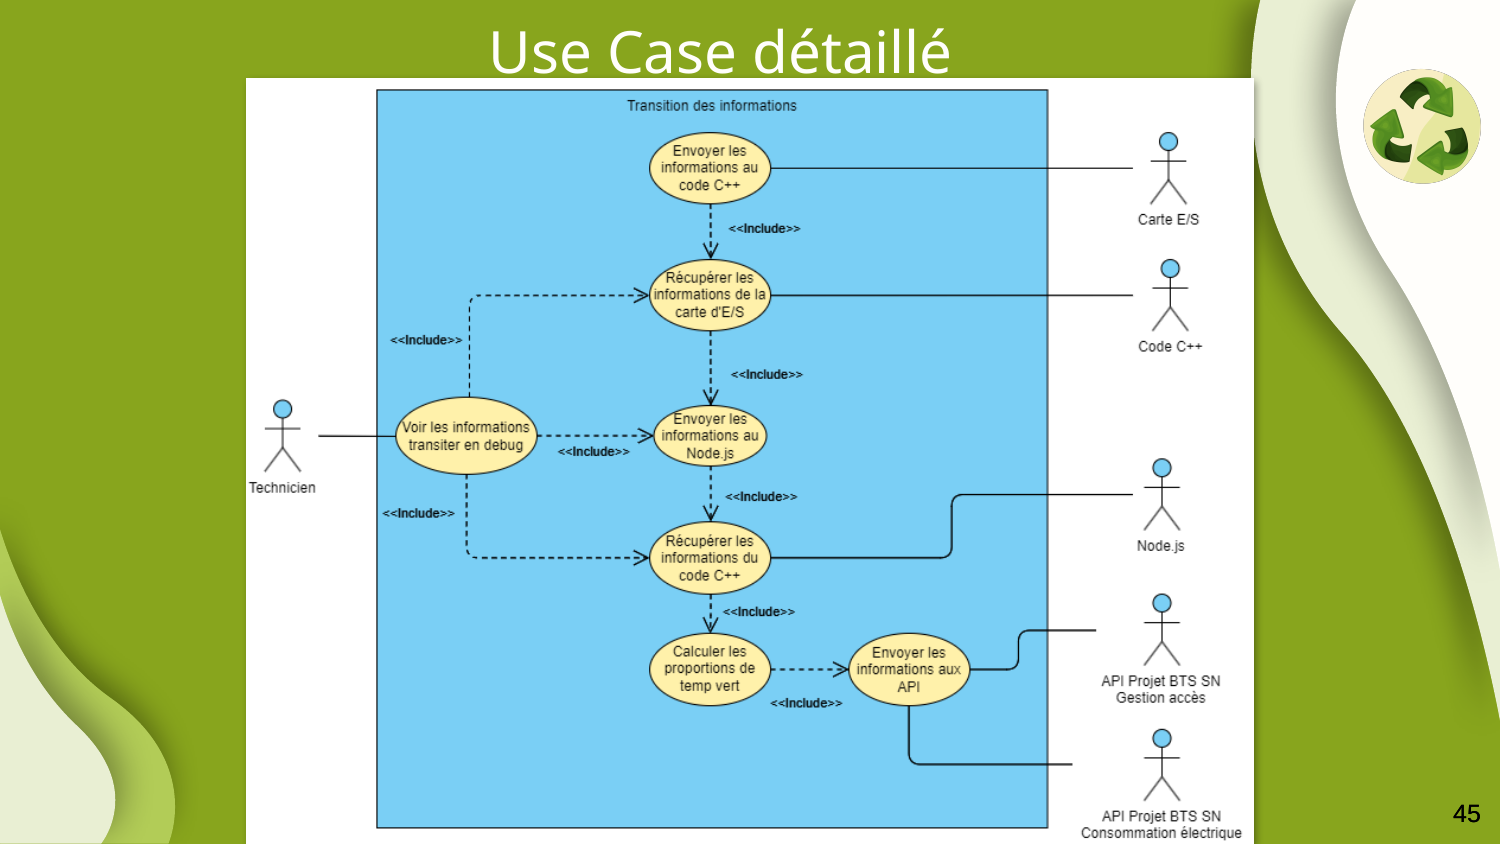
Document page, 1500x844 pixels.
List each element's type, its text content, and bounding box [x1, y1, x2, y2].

title Use Case détaillé [473, 0, 1027, 75]
picture [245, 78, 1255, 844]
picture [1339, 43, 1500, 211]
